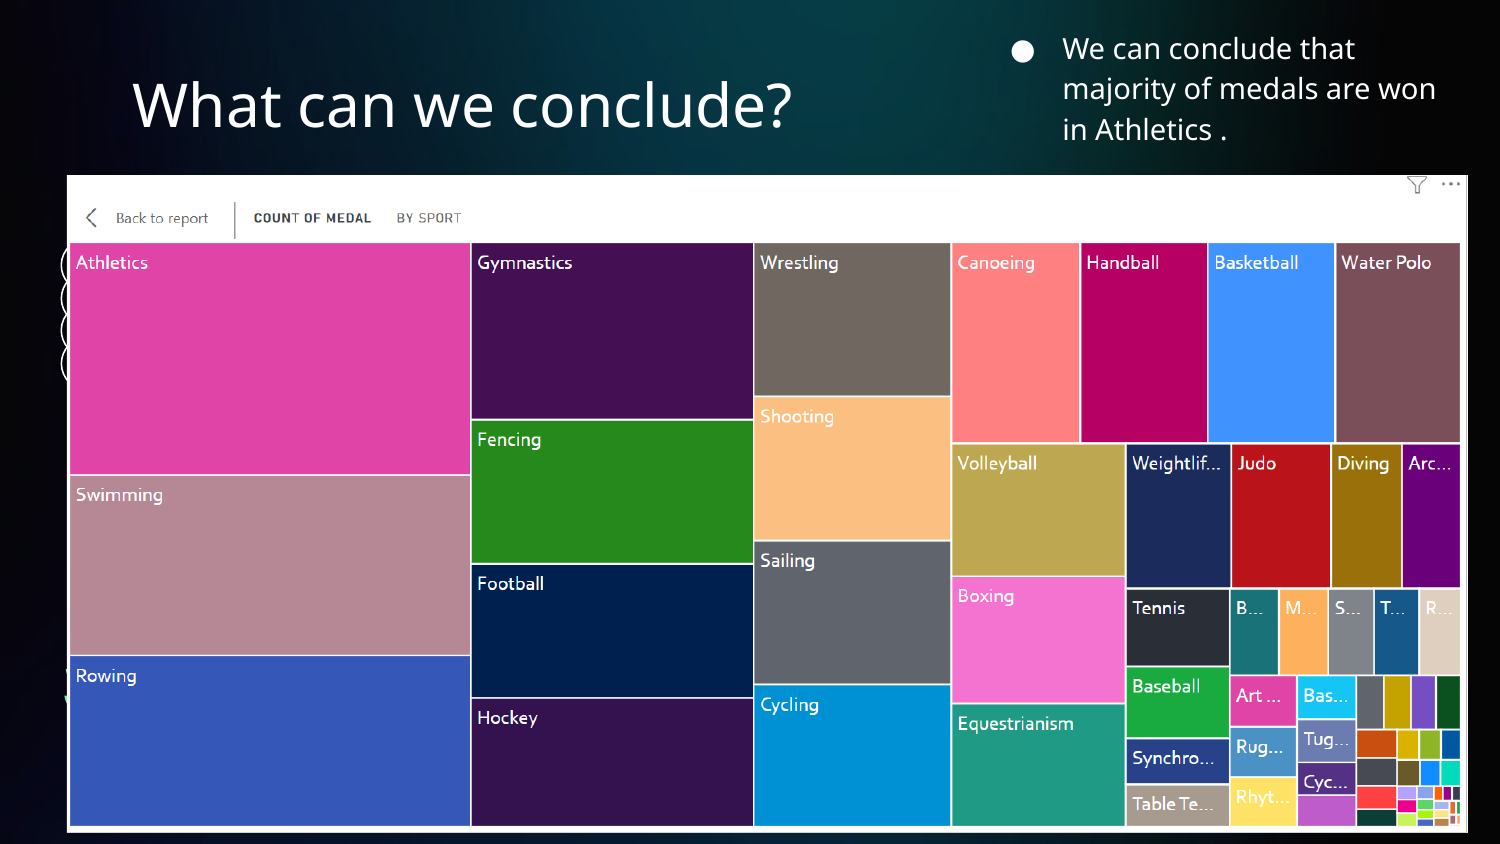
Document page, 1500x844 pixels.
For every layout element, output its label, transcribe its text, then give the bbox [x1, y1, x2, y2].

list We can conclude that majority of medals are won in Athletics . [972, 10, 1468, 175]
title What can we conclude? [117, 66, 1383, 136]
picture [0, 0, 1500, 844]
